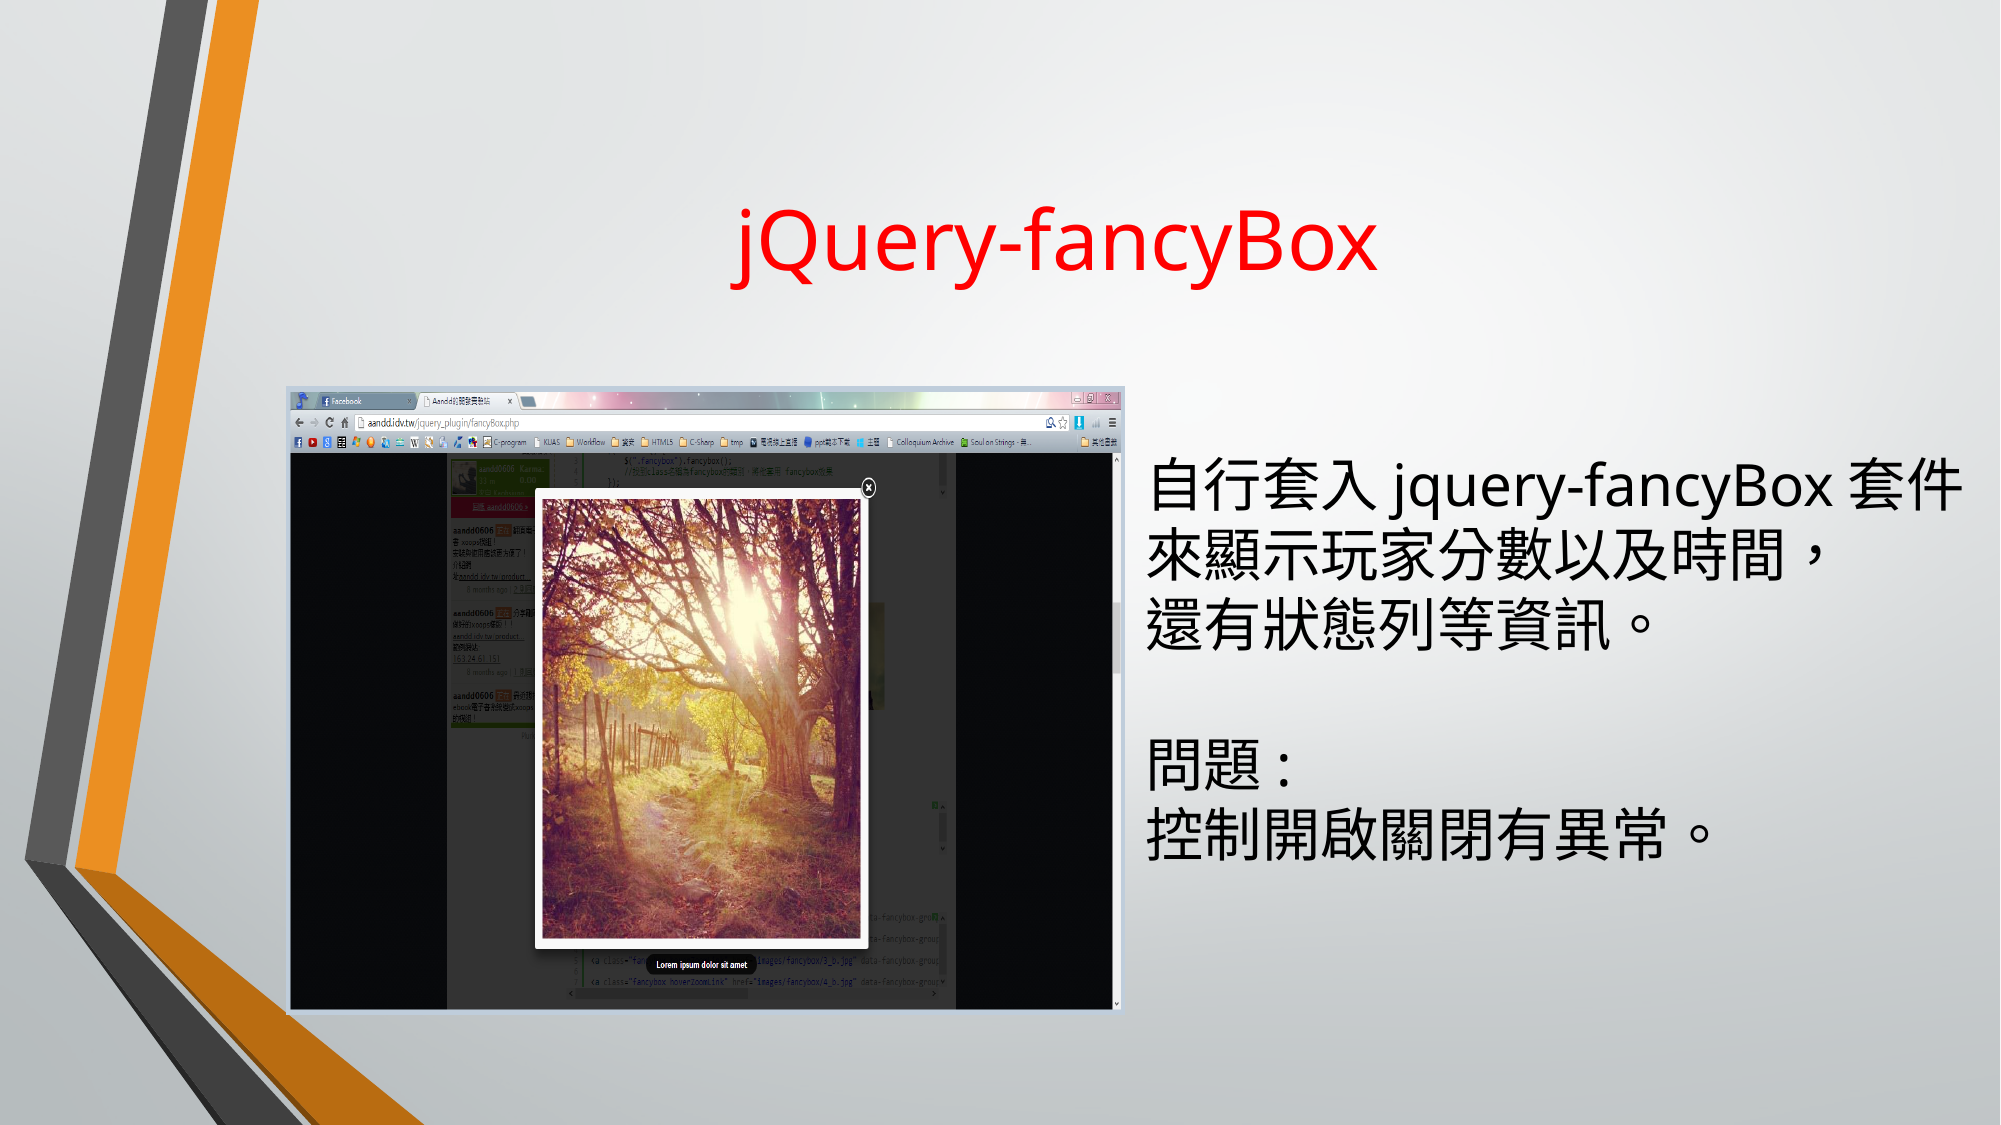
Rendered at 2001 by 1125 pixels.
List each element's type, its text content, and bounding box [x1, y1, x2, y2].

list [285, 386, 1126, 1015]
title jQuery-fancyBox [235, 93, 1880, 382]
text_box 自行套入jquery-fancyBox套件 來顯示玩家分數以及時間， 還有狀態列等資訊。 問題: 控制開啟關閉有異常。 [1131, 440, 1980, 875]
